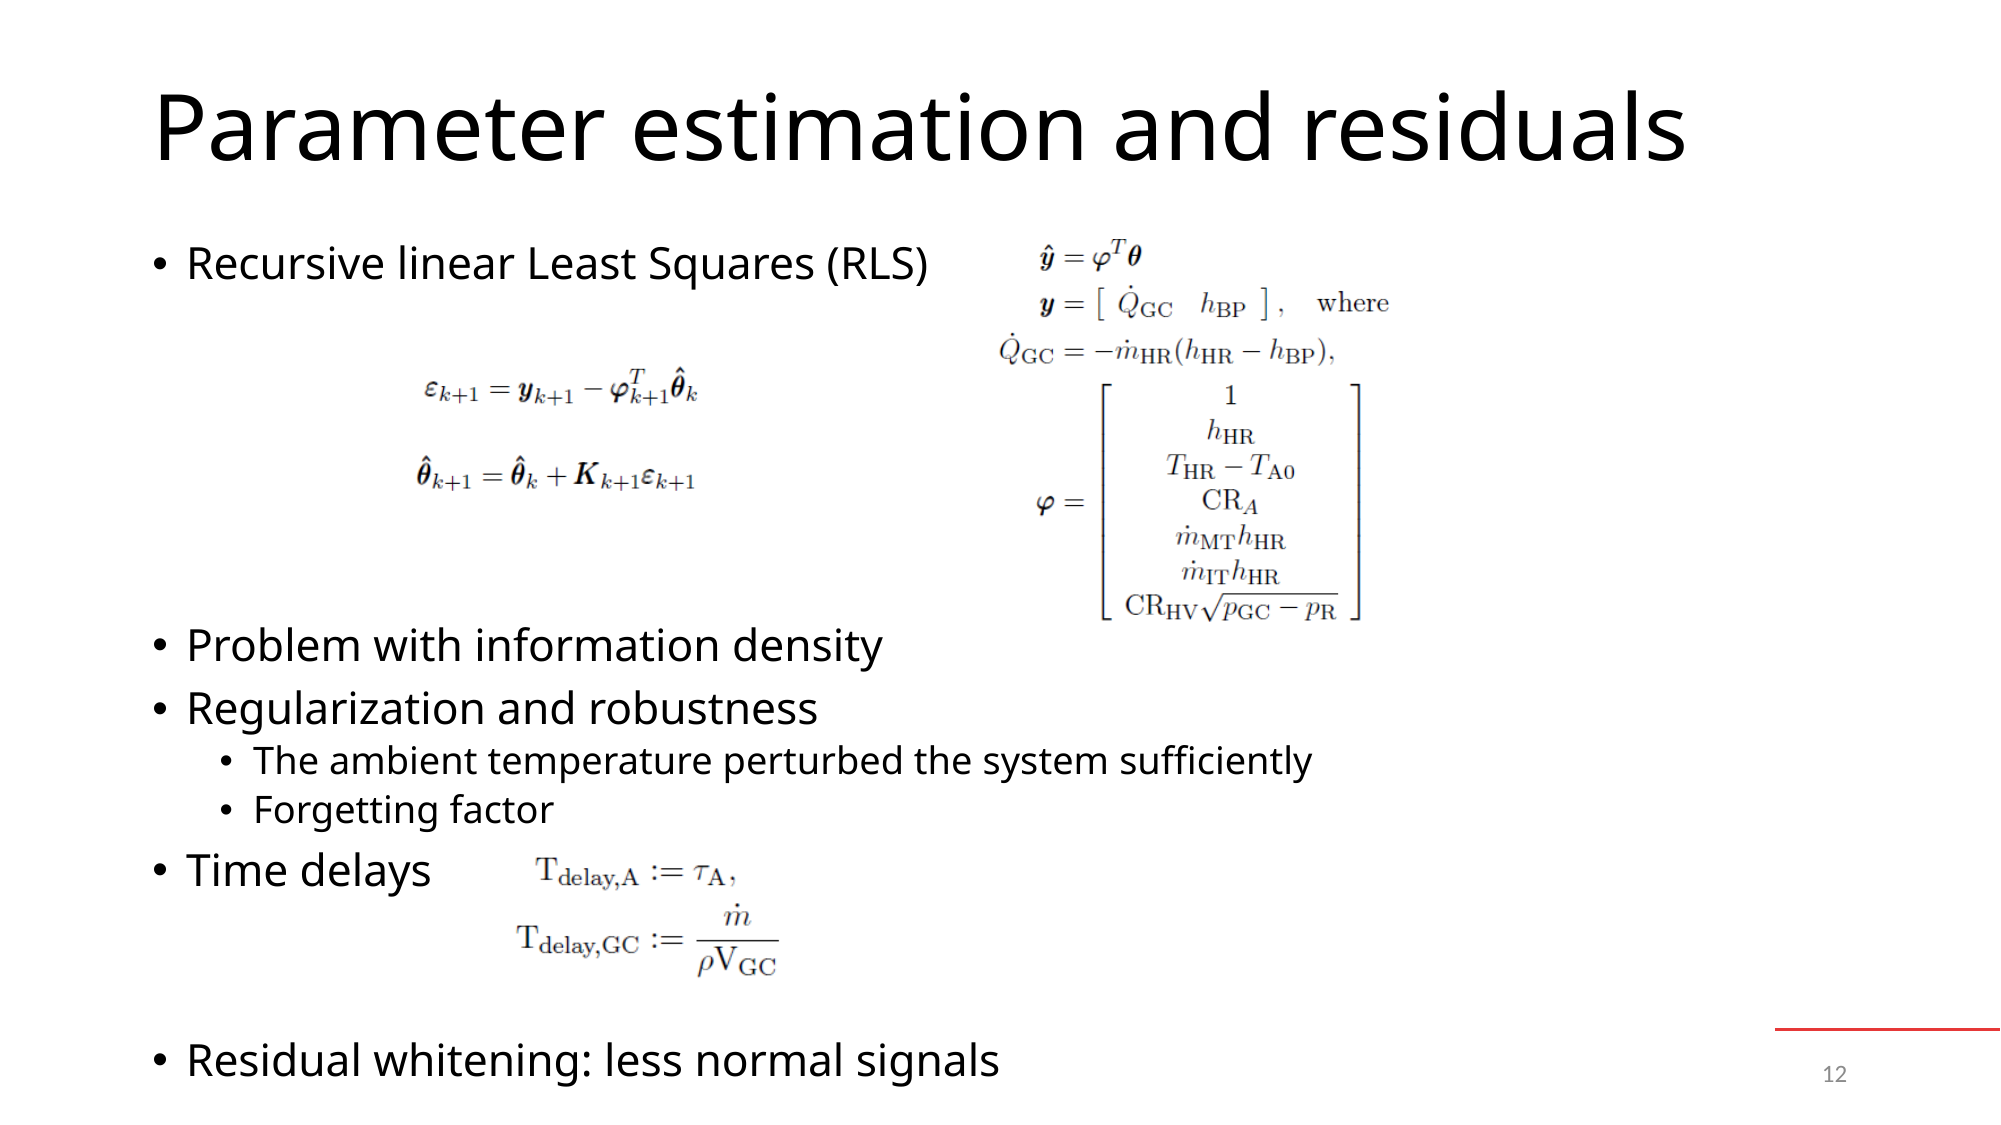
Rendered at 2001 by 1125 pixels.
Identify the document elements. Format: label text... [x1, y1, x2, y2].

picture [507, 850, 783, 982]
picture [984, 239, 1397, 633]
picture [412, 362, 710, 414]
picture [405, 451, 717, 495]
text_box Recursive linear Least Squares (RLS) Problem with information density Regularization and robustness The ambient temperature perturbed the system sufficiently Forgetting factor Time delays Residual whitening: less normal signals [137, 240, 1482, 1103]
title Parameter estimation and residuals [137, 22, 1863, 240]
slide_number 12 [1412, 1042, 1863, 1103]
